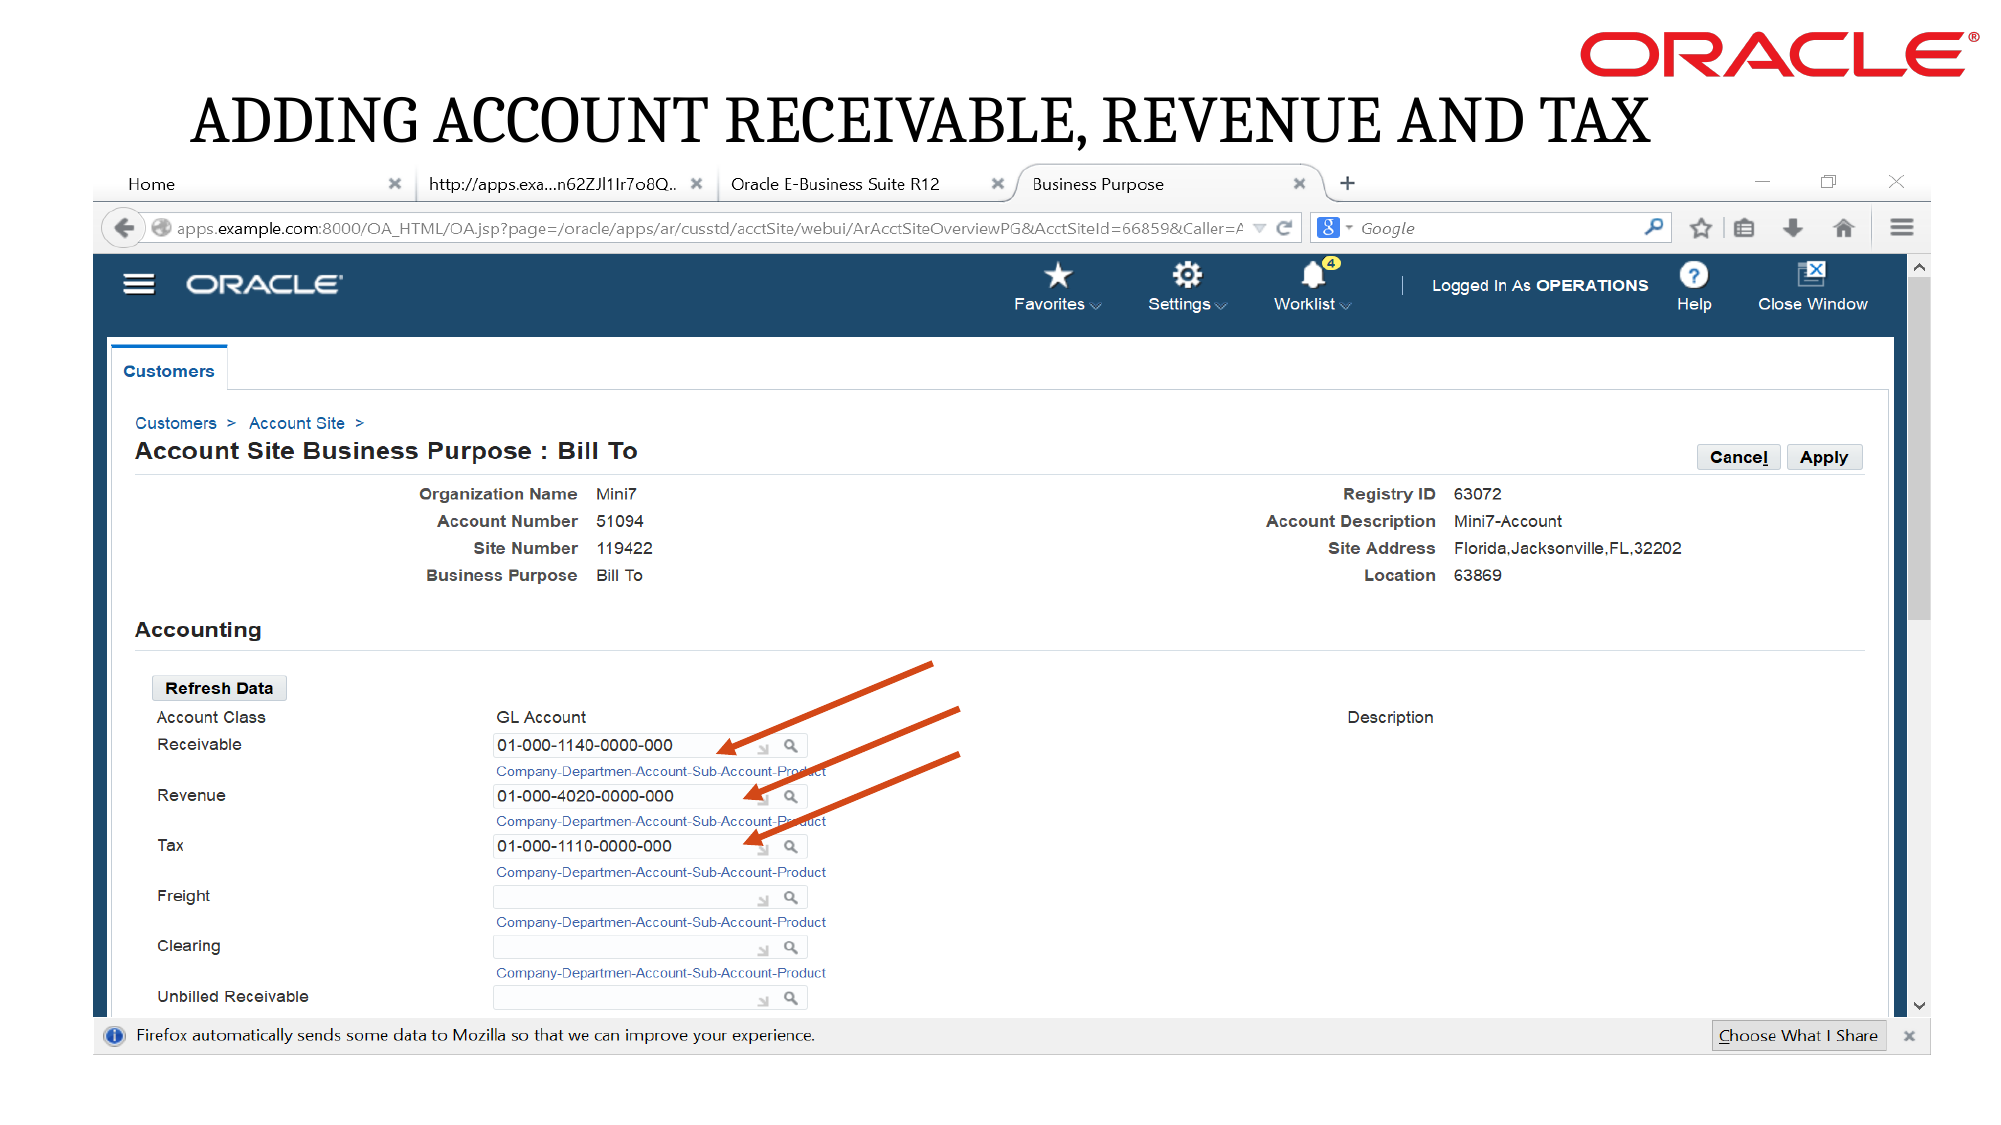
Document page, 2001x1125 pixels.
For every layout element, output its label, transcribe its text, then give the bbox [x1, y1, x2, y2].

picture [1558, 3, 2001, 105]
picture [93, 163, 1928, 1053]
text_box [718, 665, 932, 753]
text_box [933, 711, 957, 755]
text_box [745, 711, 958, 842]
title Adding accOUNT receivable, revenue and tax [175, 79, 1826, 161]
